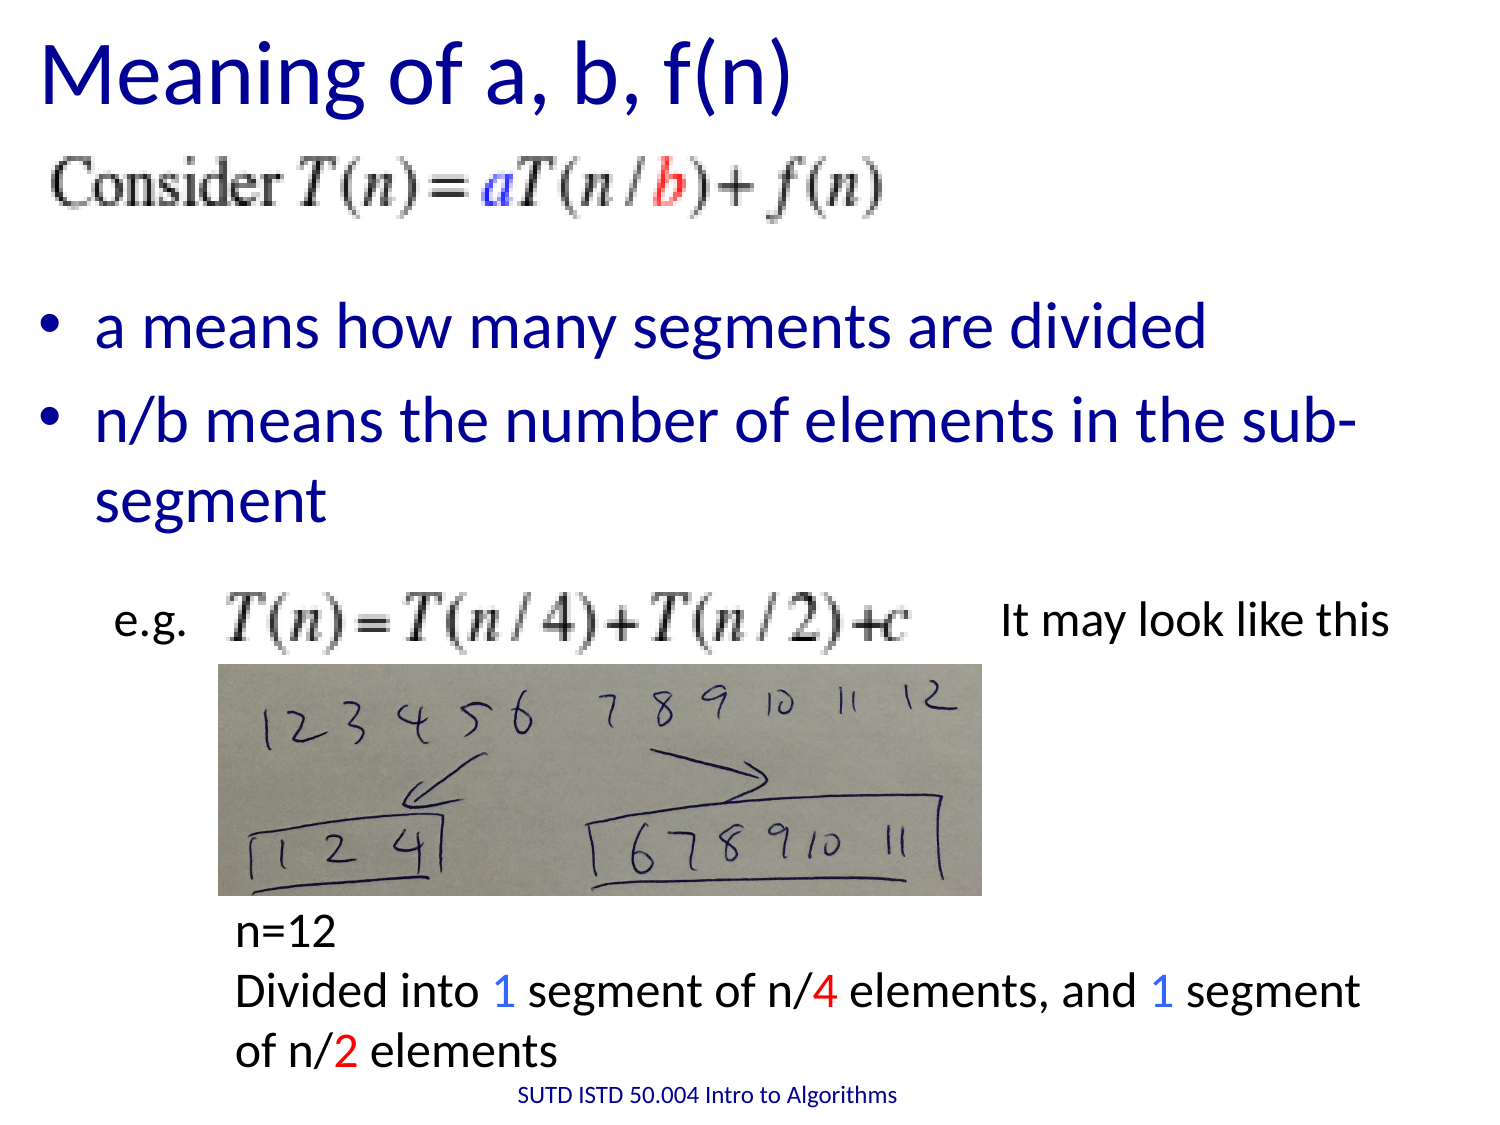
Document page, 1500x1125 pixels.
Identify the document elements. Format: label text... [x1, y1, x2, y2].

title Meaning of a, b, f(n) [23, 4, 1374, 132]
text_box e.g. [98, 579, 203, 654]
text_box n=12 Divided into 1 segment of n/4 elements, and 1 segment of n/2 elements [220, 890, 1425, 1086]
text_box It may look like this [985, 579, 1405, 654]
list a means how many segments are divided n/b means the number of elements in the sub-segment [23, 274, 1456, 546]
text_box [218, 578, 917, 663]
picture [218, 664, 983, 896]
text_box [43, 143, 891, 230]
footer SUTD ISTD 50.004 Intro to Algorithms [473, 1086, 949, 1123]
